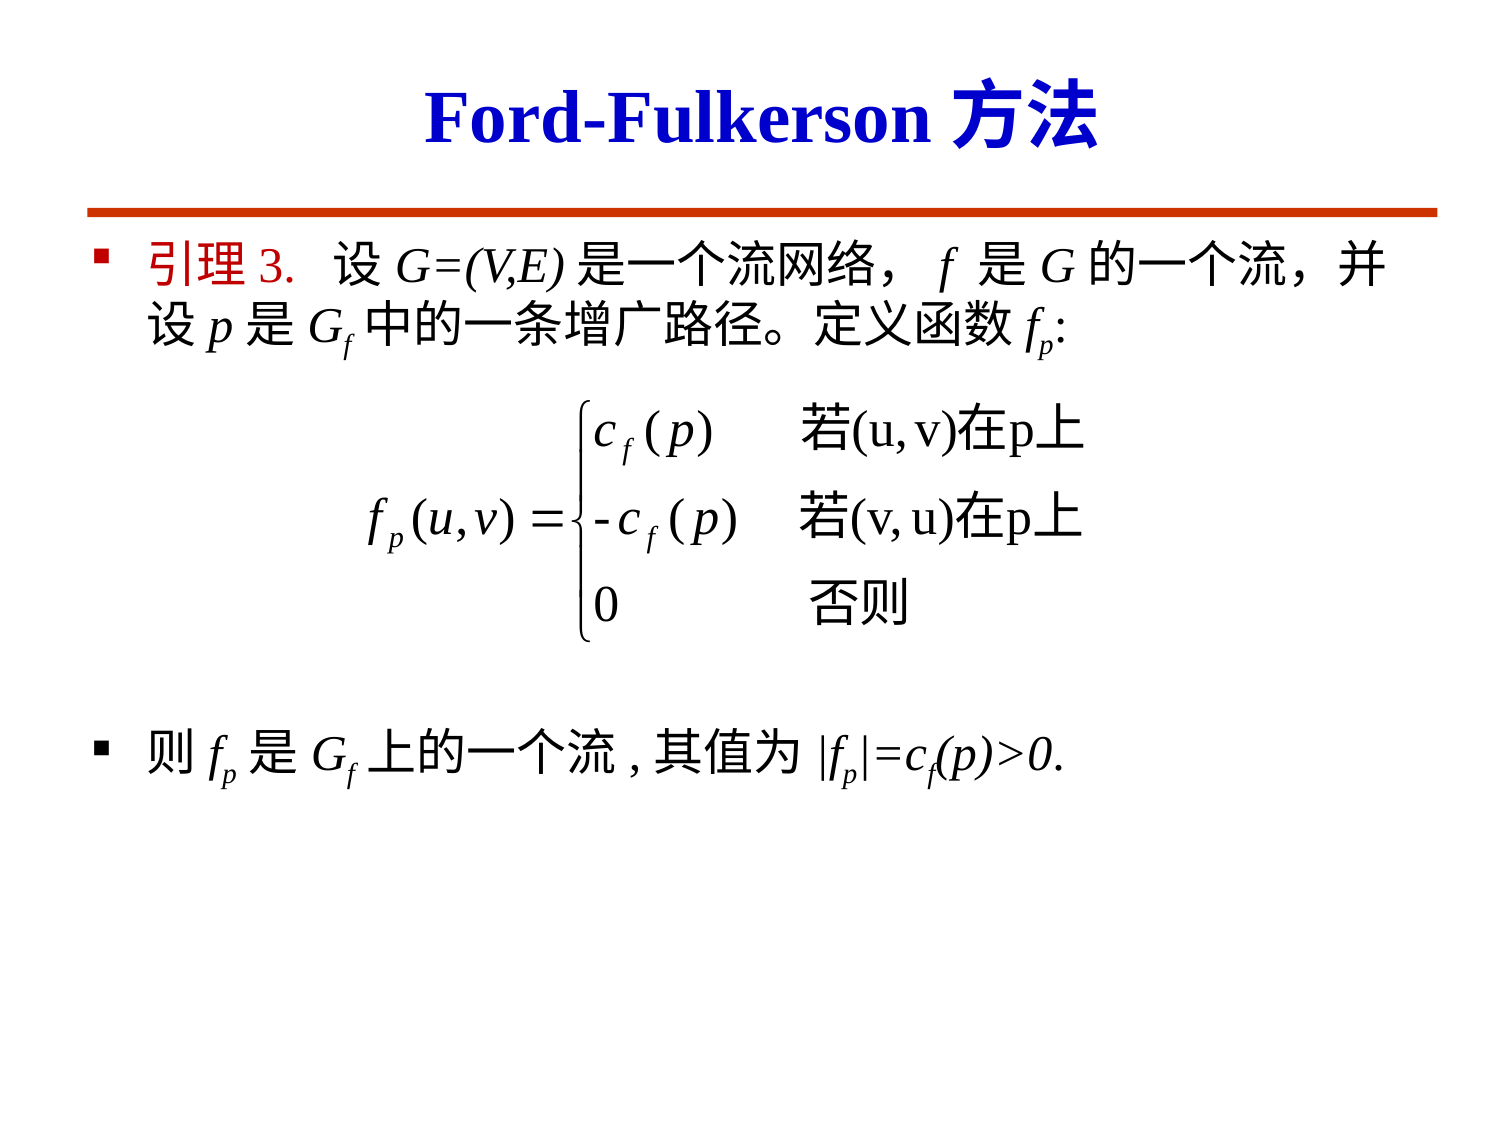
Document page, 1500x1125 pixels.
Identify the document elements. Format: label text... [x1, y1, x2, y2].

list 引理3. 设G=(V,E)是一个流网络，f 是G的一个流，并设p是Gf中的一条增广路径。定义函数fp: 则fp是Gf上的一个流,其值为|fp|=cf(p)>0. [75, 224, 1438, 1088]
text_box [349, 387, 1095, 656]
title Ford-Fulkerson方法 [125, 37, 1400, 188]
